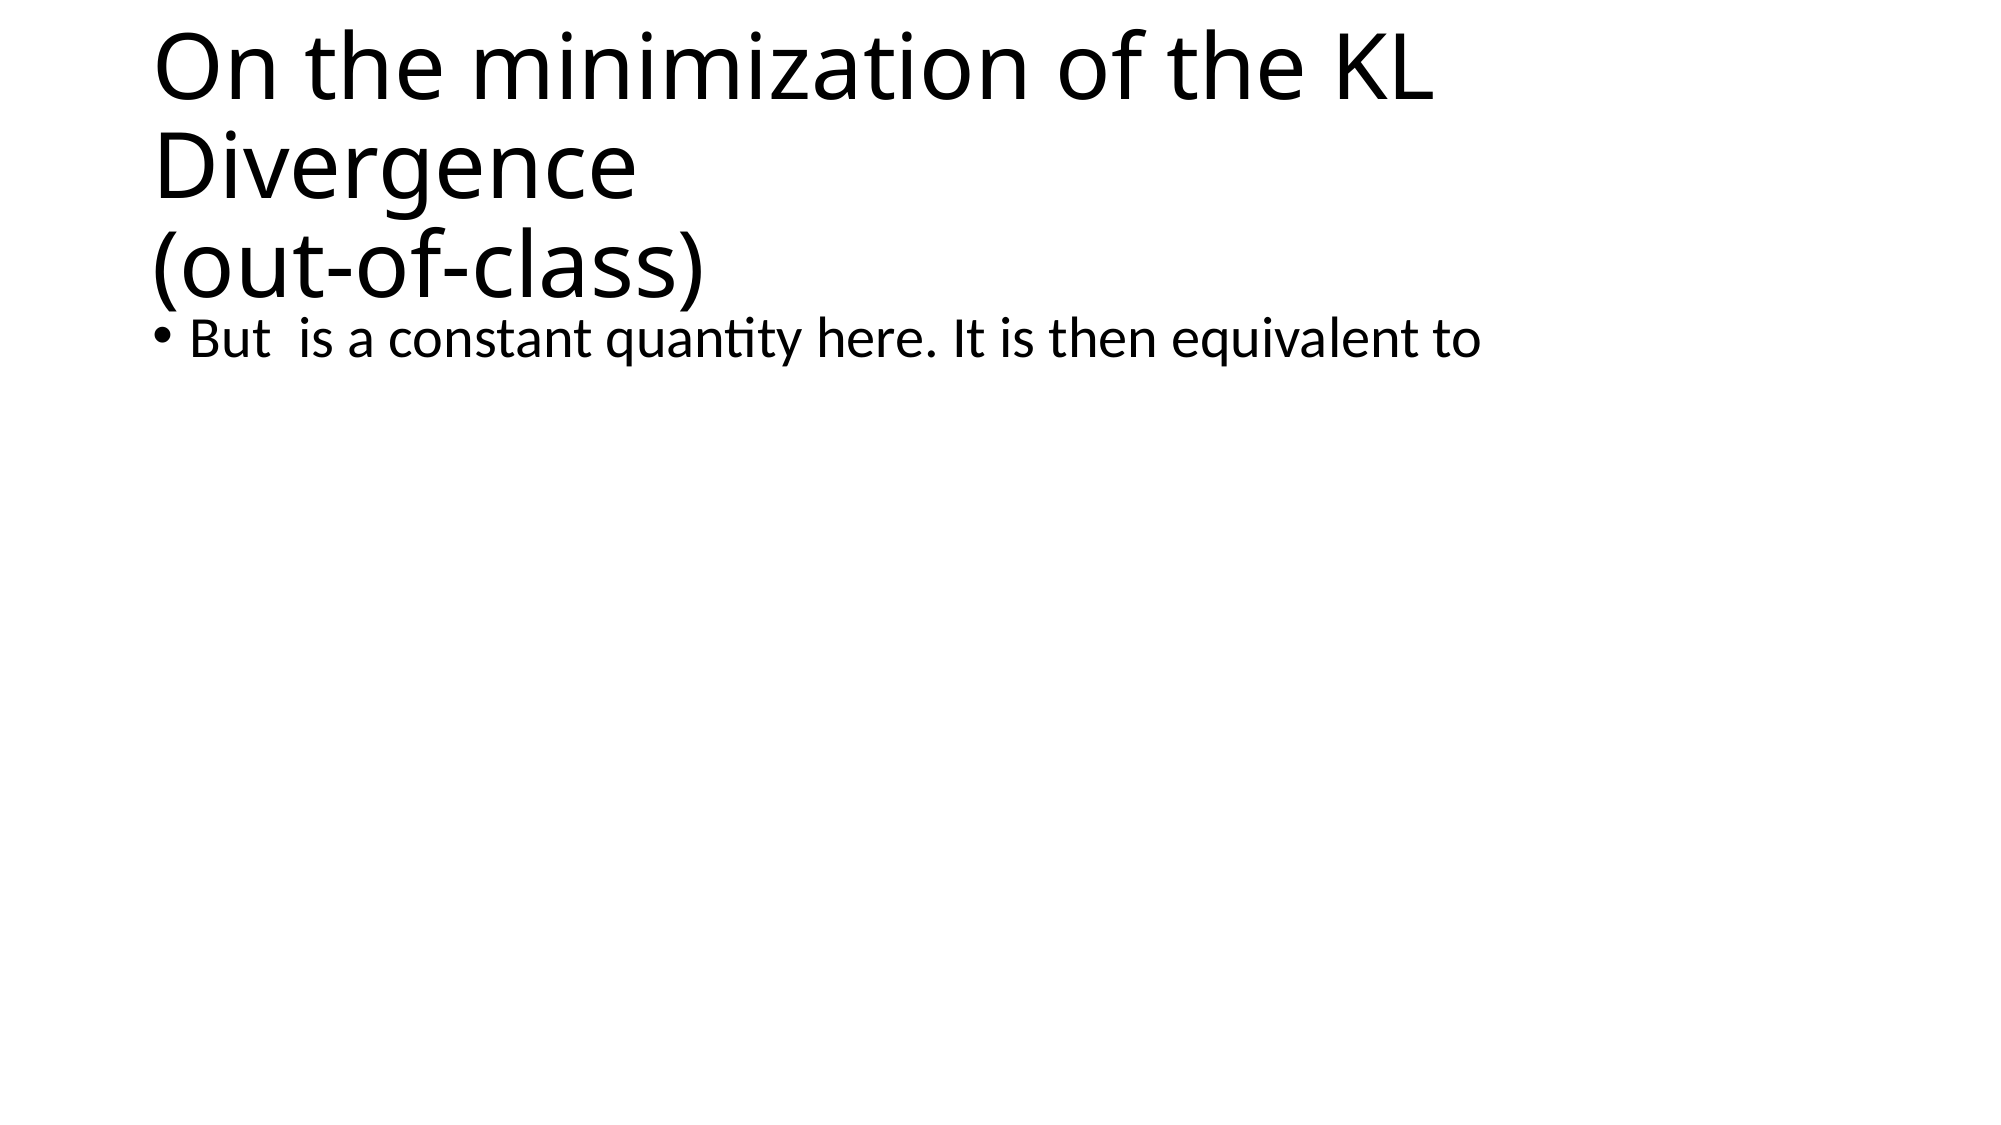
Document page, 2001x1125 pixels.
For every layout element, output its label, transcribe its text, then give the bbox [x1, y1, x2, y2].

title On the minimization of the KL Divergence (out-of-class) [137, 59, 1863, 278]
